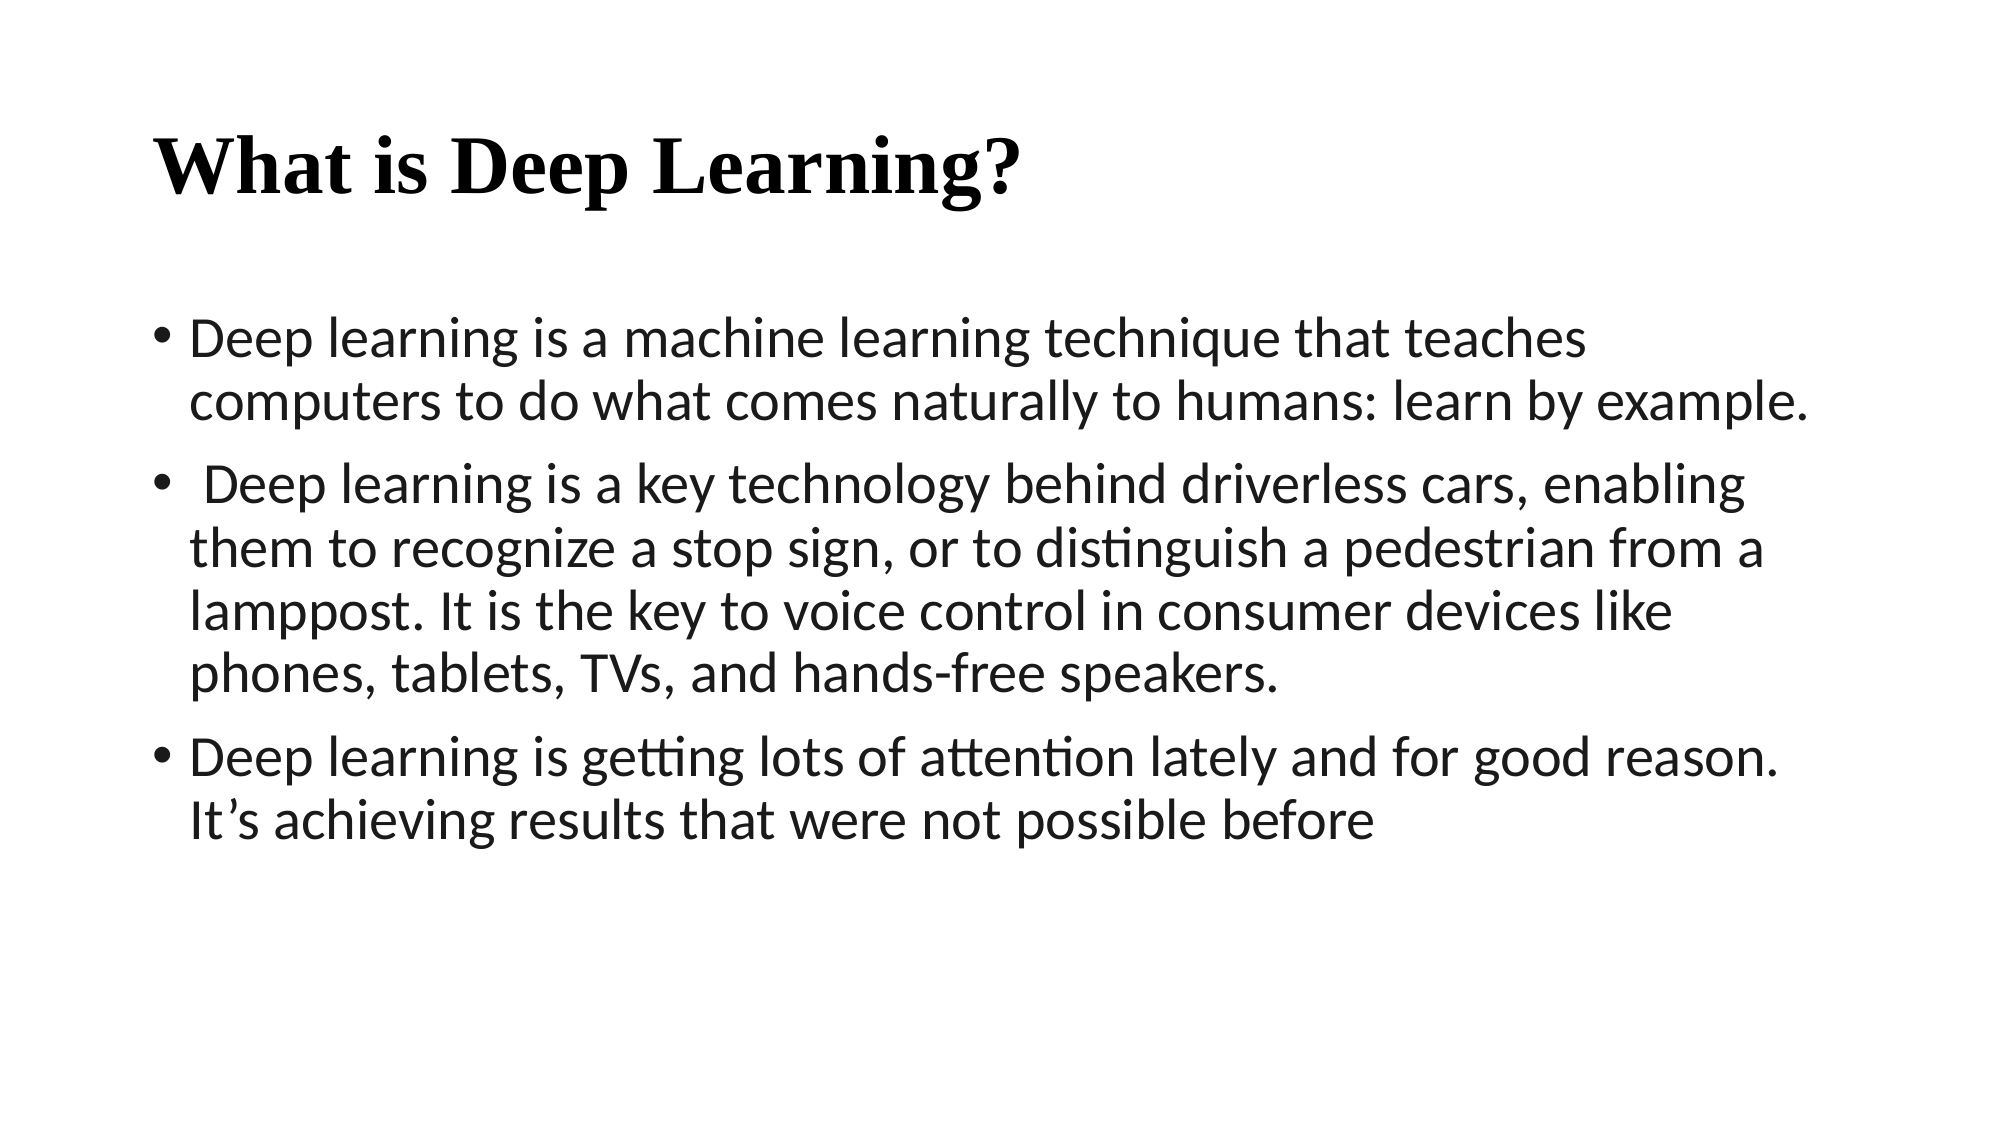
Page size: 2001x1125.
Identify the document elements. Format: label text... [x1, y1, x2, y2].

list Deep learning is a machine learning technique that teaches computers to do what comes naturally to humans: learn by example. Deep learning is a key technology behind driverless cars, enabling them to recognize a stop sign, or to distinguish a pedestrian from a lamppost. It is the key to voice control in consumer devices like phones, tablets, TVs, and hands-free speakers. Deep learning is getting lots of attention lately and for good reason. It’s achieving results that were not possible before [137, 299, 1863, 1014]
title What is Deep Learning? [137, 59, 1863, 278]
